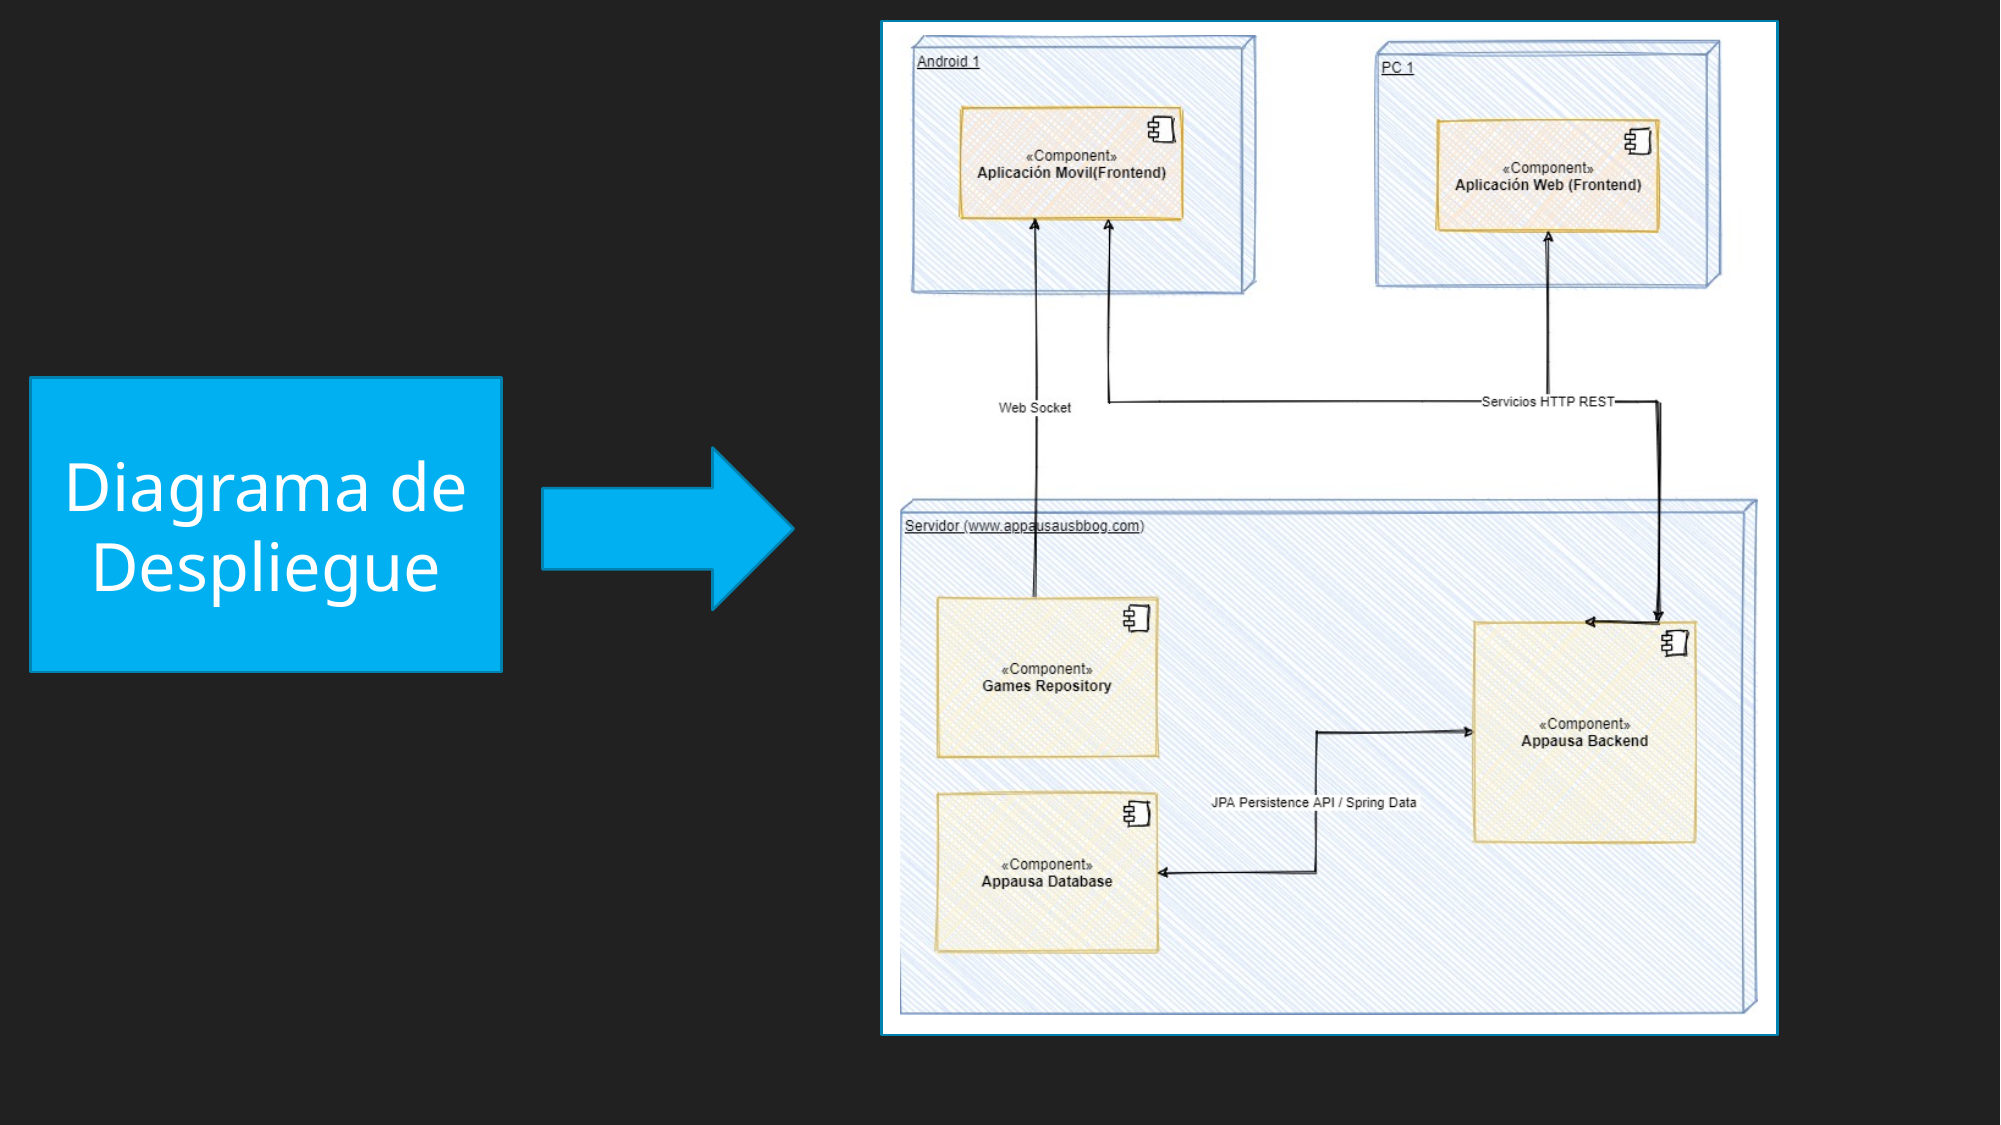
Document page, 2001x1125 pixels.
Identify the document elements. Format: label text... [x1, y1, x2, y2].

text_box [541, 446, 795, 612]
text_box Diagrama de Despliegue [29, 376, 503, 673]
text_box [880, 20, 1779, 1036]
picture [899, 34, 1758, 1015]
